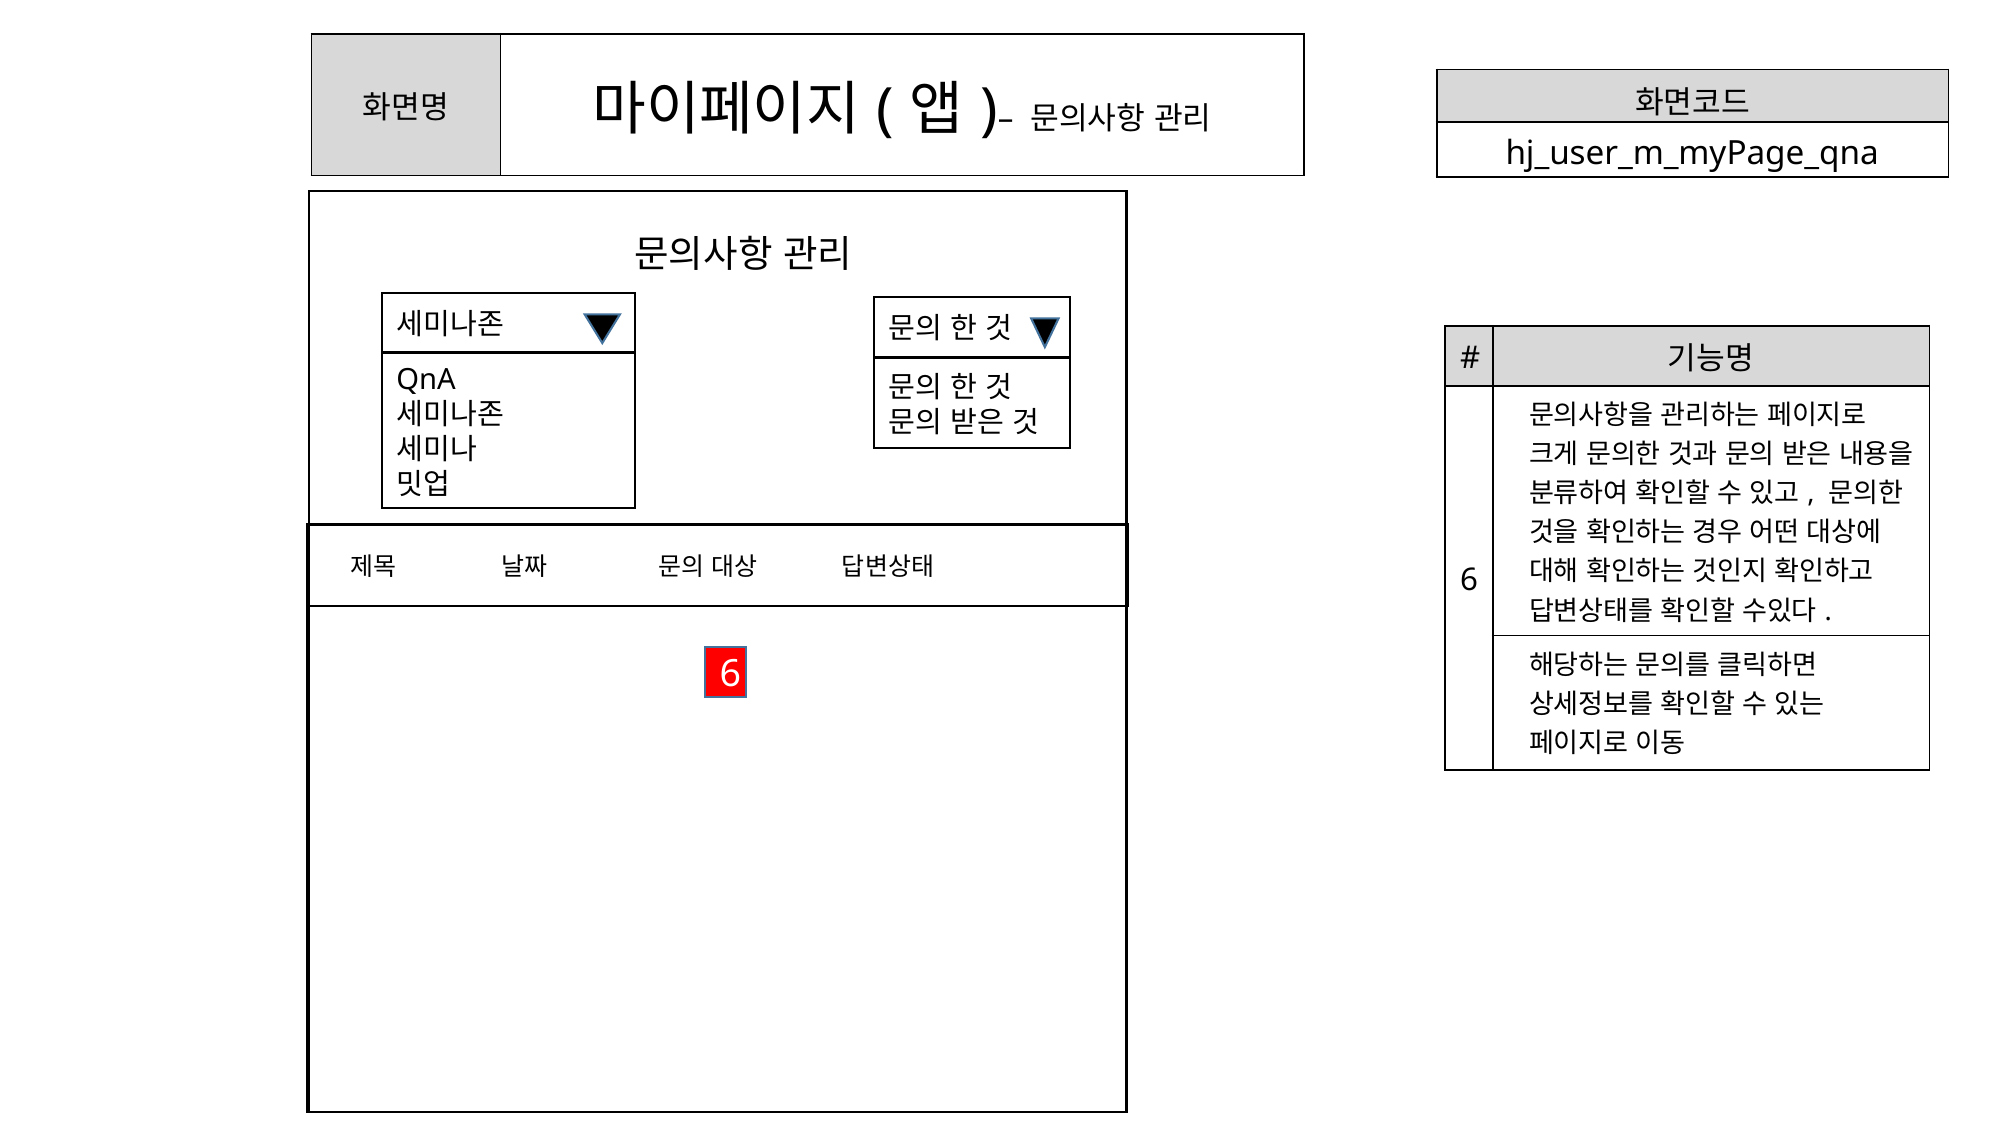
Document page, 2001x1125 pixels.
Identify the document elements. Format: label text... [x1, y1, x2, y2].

table_cell 해당하는 문의를 클릭하면 상세정보를 확인할 수 있는 페이지로 이동 [1494, 636, 1929, 769]
table_header # [1446, 327, 1492, 385]
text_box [307, 524, 1128, 1112]
text_box 문의사항 관리 [547, 222, 939, 283]
table_header 화면명 [312, 35, 500, 175]
table_header 화면코드 [1438, 70, 1948, 121]
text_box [381, 292, 635, 509]
table_cell hj_user_m_myPage_qna [1438, 123, 1948, 176]
table_cell 문의사항을 관리하는 페이지로 크게 문의한 것과 문의 받은 내용을 분류하여 확인할 수 있고, 문의한 것을 확인하는 경우 어떤 대상에 대해 확인하는 것인지 확인하고 답변상태를 확인할 수있다. [1494, 387, 1929, 635]
text_box [308, 190, 1128, 523]
table_cell 6 [1446, 387, 1492, 769]
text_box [873, 296, 1070, 448]
table_header 기능명 [1494, 327, 1929, 385]
table_header 마이페이지(앱)– 문의사항 관리 [501, 35, 1303, 175]
